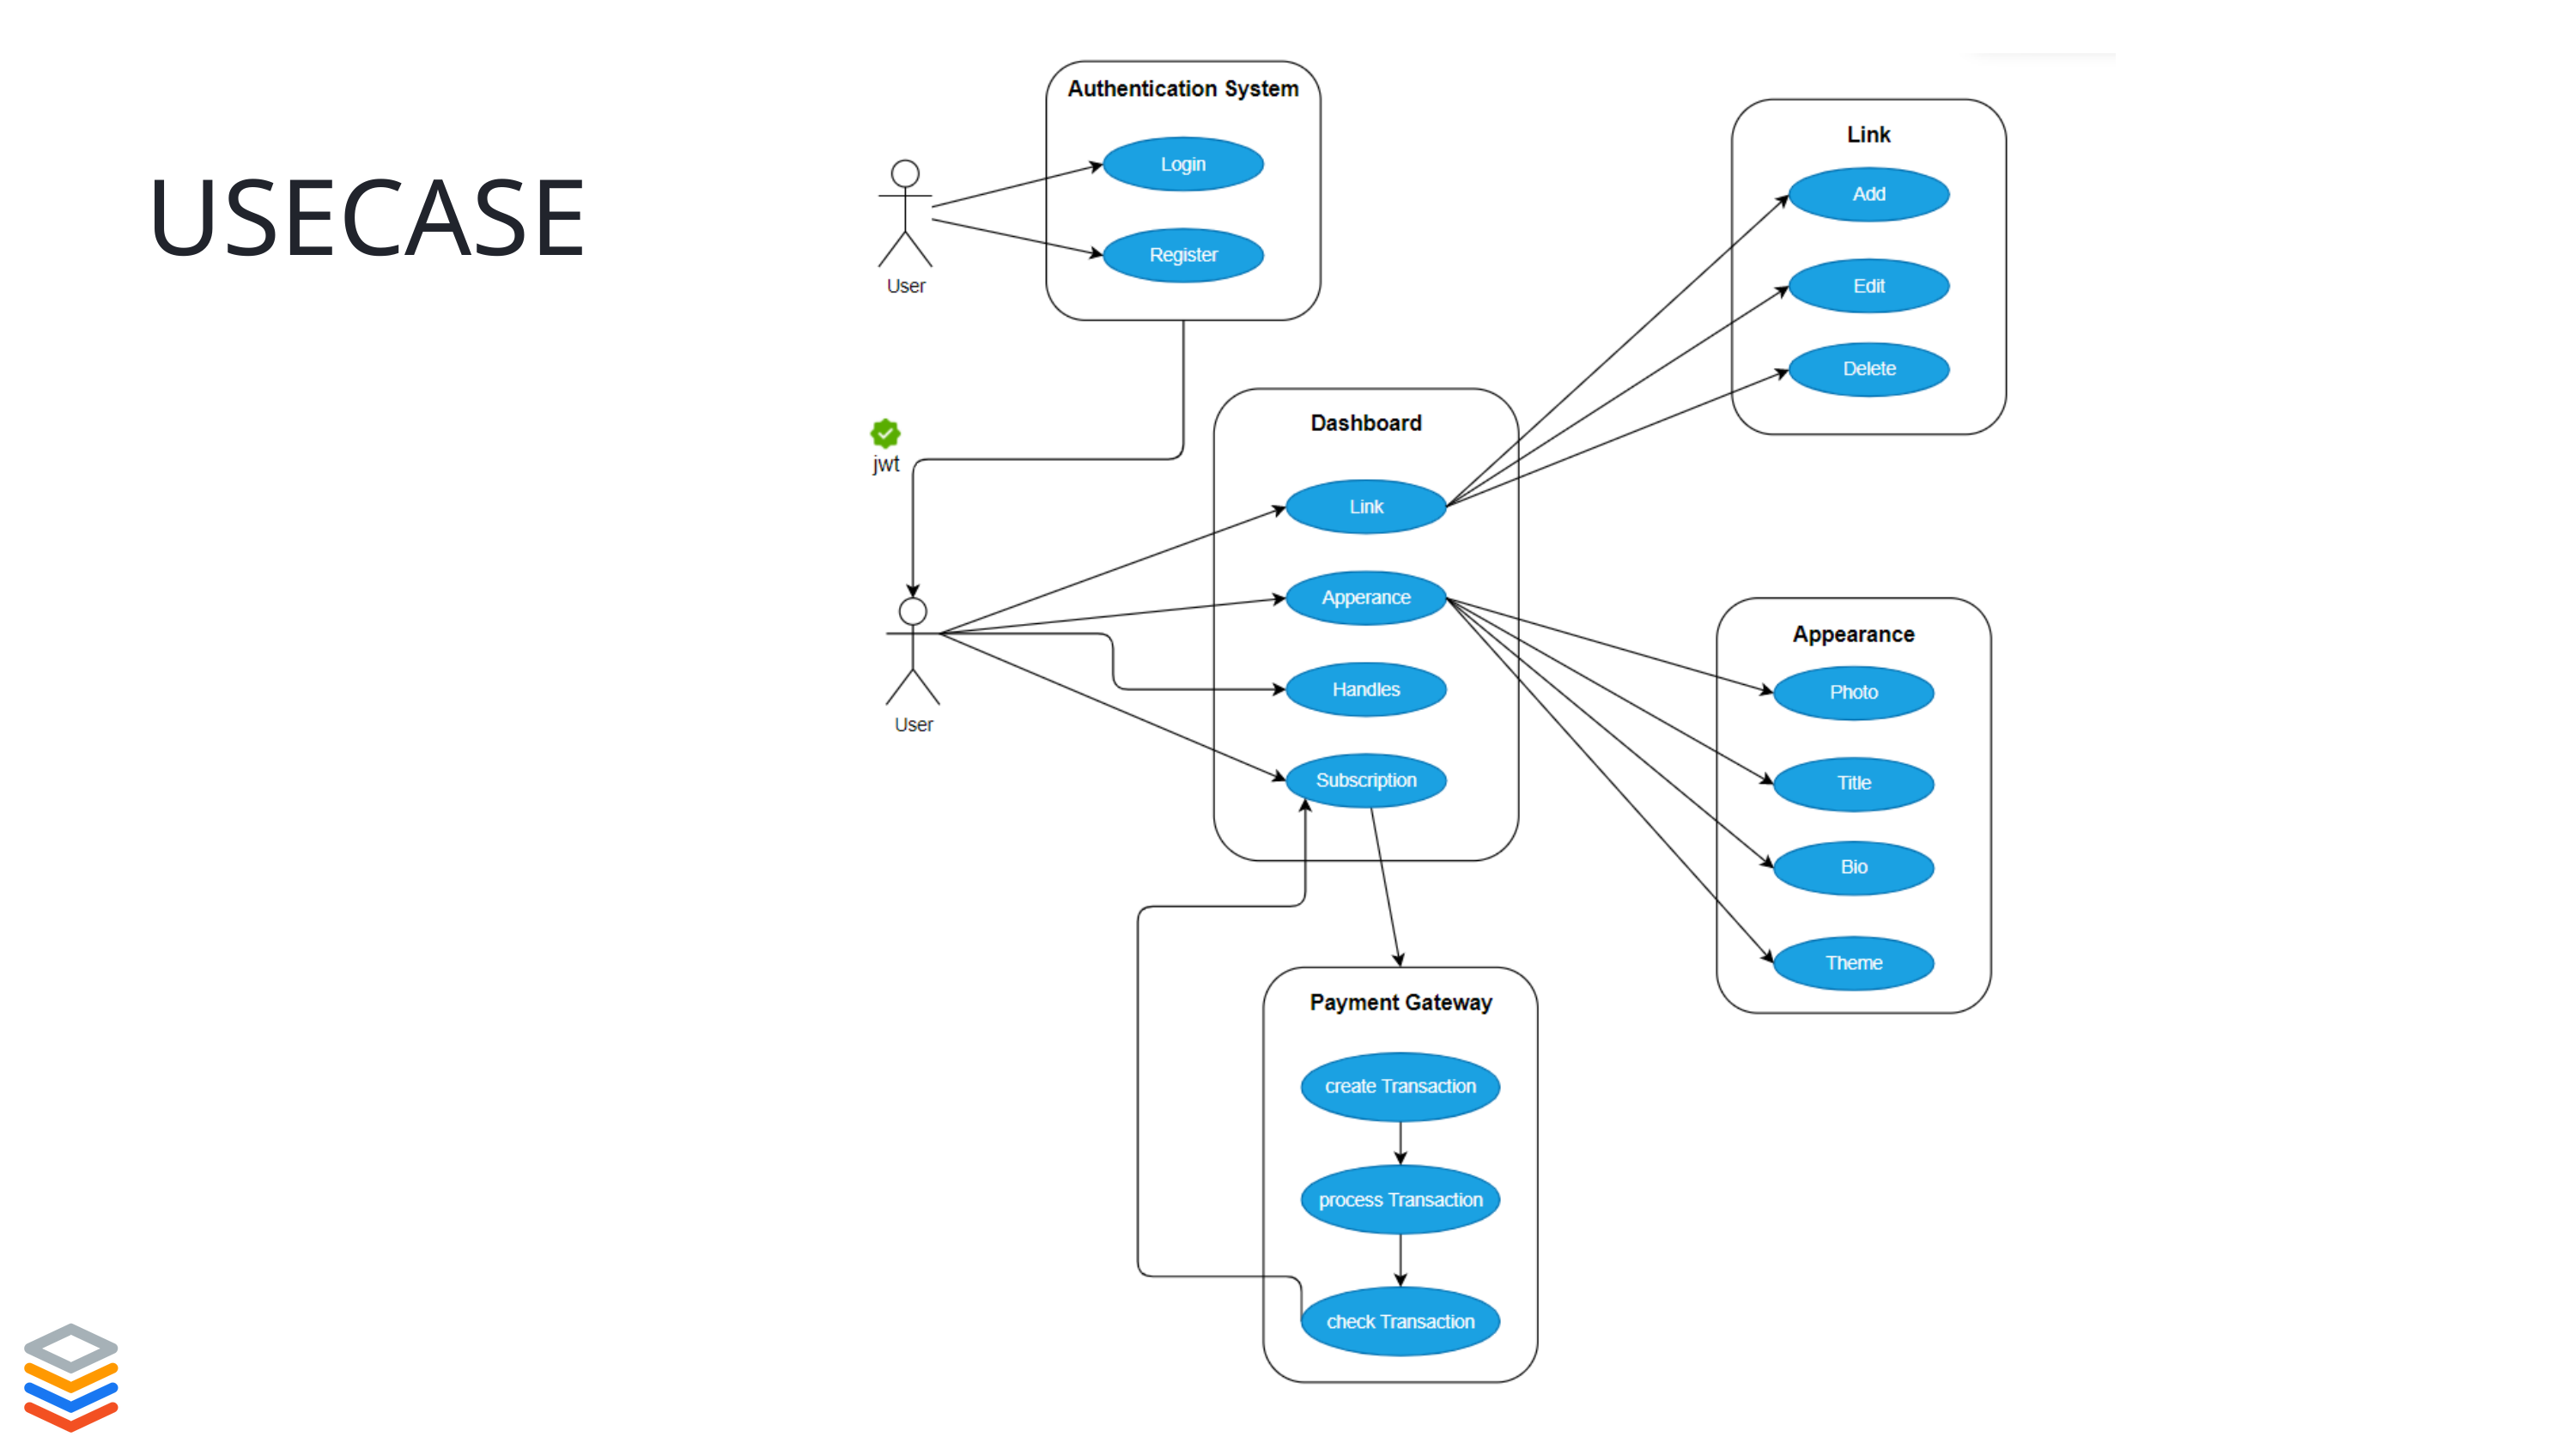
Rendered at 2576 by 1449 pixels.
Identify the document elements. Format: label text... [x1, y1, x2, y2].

text_box USECASE [136, 129, 598, 276]
picture [863, 53, 2116, 1396]
picture [0, 1307, 142, 1449]
